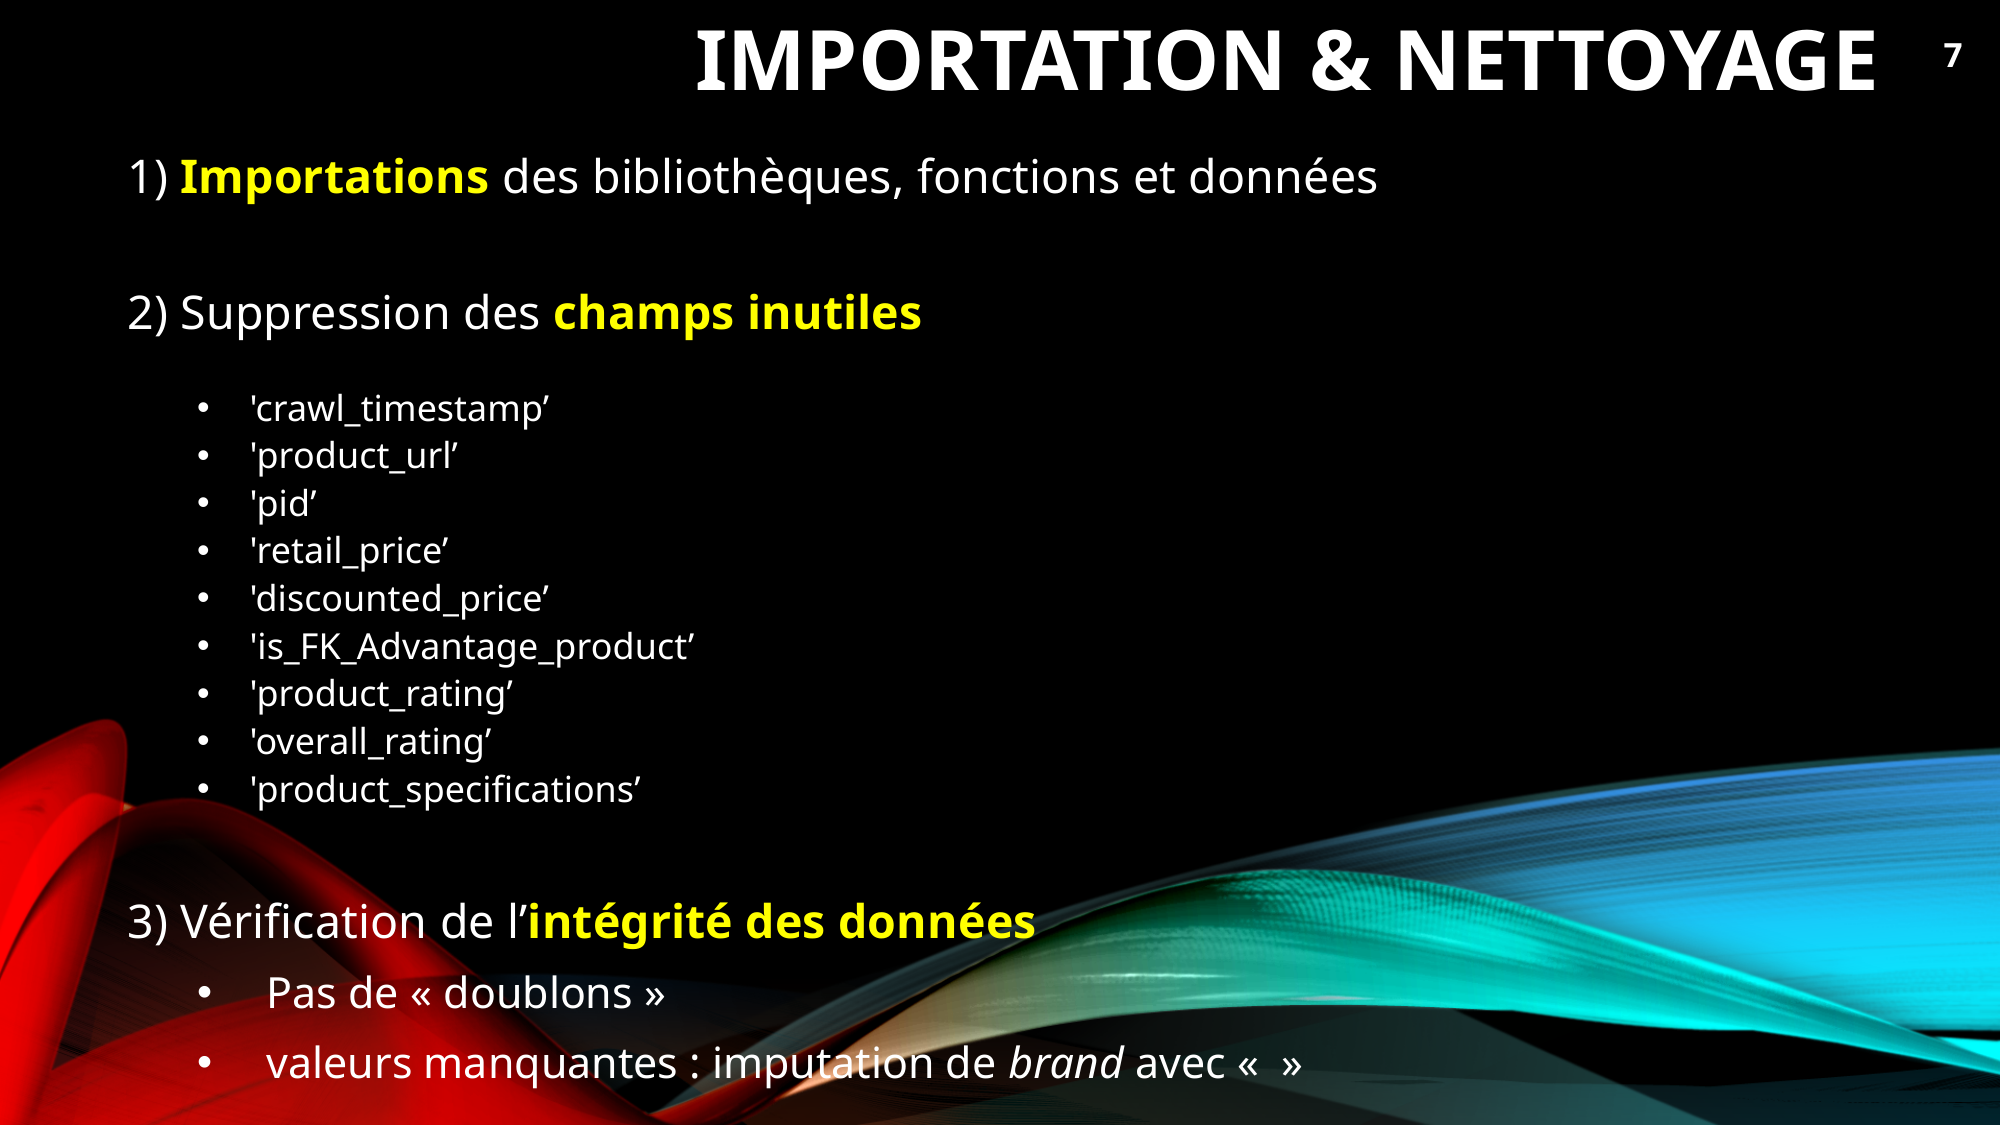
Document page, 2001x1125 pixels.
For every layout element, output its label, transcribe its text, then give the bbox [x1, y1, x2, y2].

slide_number 7 [1872, 27, 1978, 88]
list 1) Importations des bibliothèques, fonctions et données 2) Suppression des champs inutiles 'crawl_timestamp’ 'product_url’ 'pid’ 'retail_price’ 'discounted_price’ 'is_FK_Advantage_product’ 'product_rating’ 'overall_rating’ 'product_specifications’ 3) Vérification de l’intégrité des données Pas de « doublons » valeurs manquantes : imputation de brand avec « » [112, 145, 1958, 1098]
picture [0, 717, 2000, 1125]
title Importation & Nettoyage [358, 0, 1895, 116]
